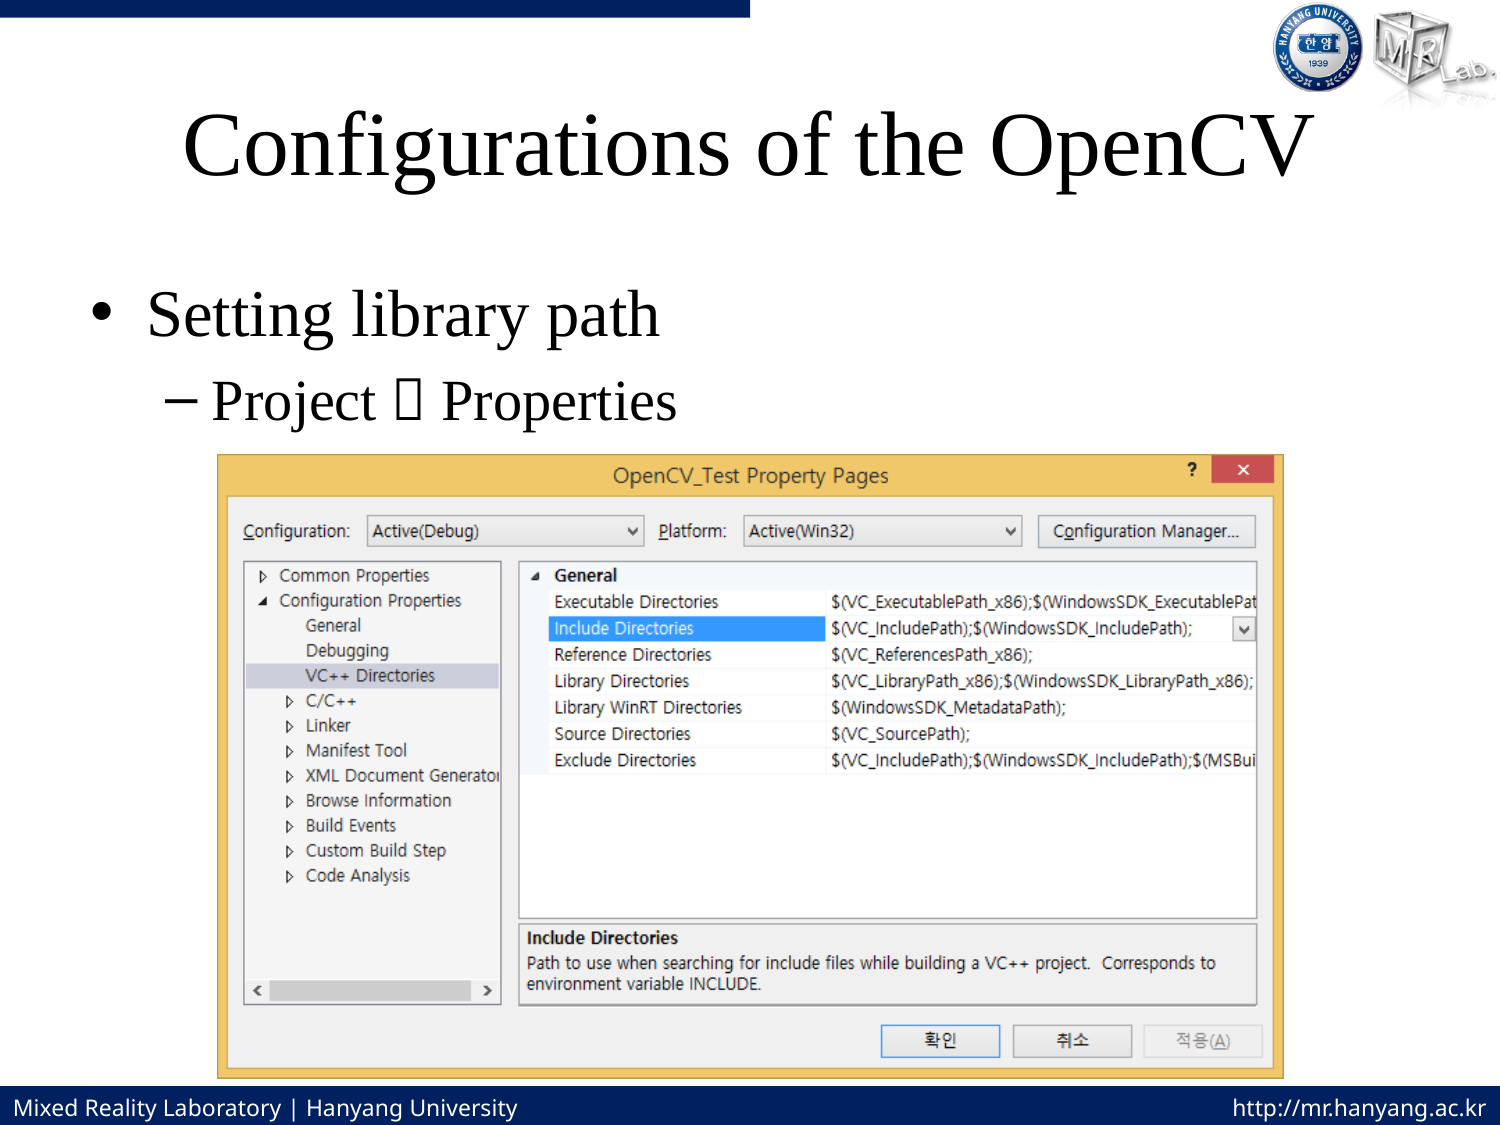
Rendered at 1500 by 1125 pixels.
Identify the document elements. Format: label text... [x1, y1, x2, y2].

picture [217, 453, 1285, 1080]
picture [1273, 0, 1500, 118]
list Setting library path Project  Properties [75, 262, 1425, 1005]
title Configurations of the OpenCV [75, 45, 1425, 233]
